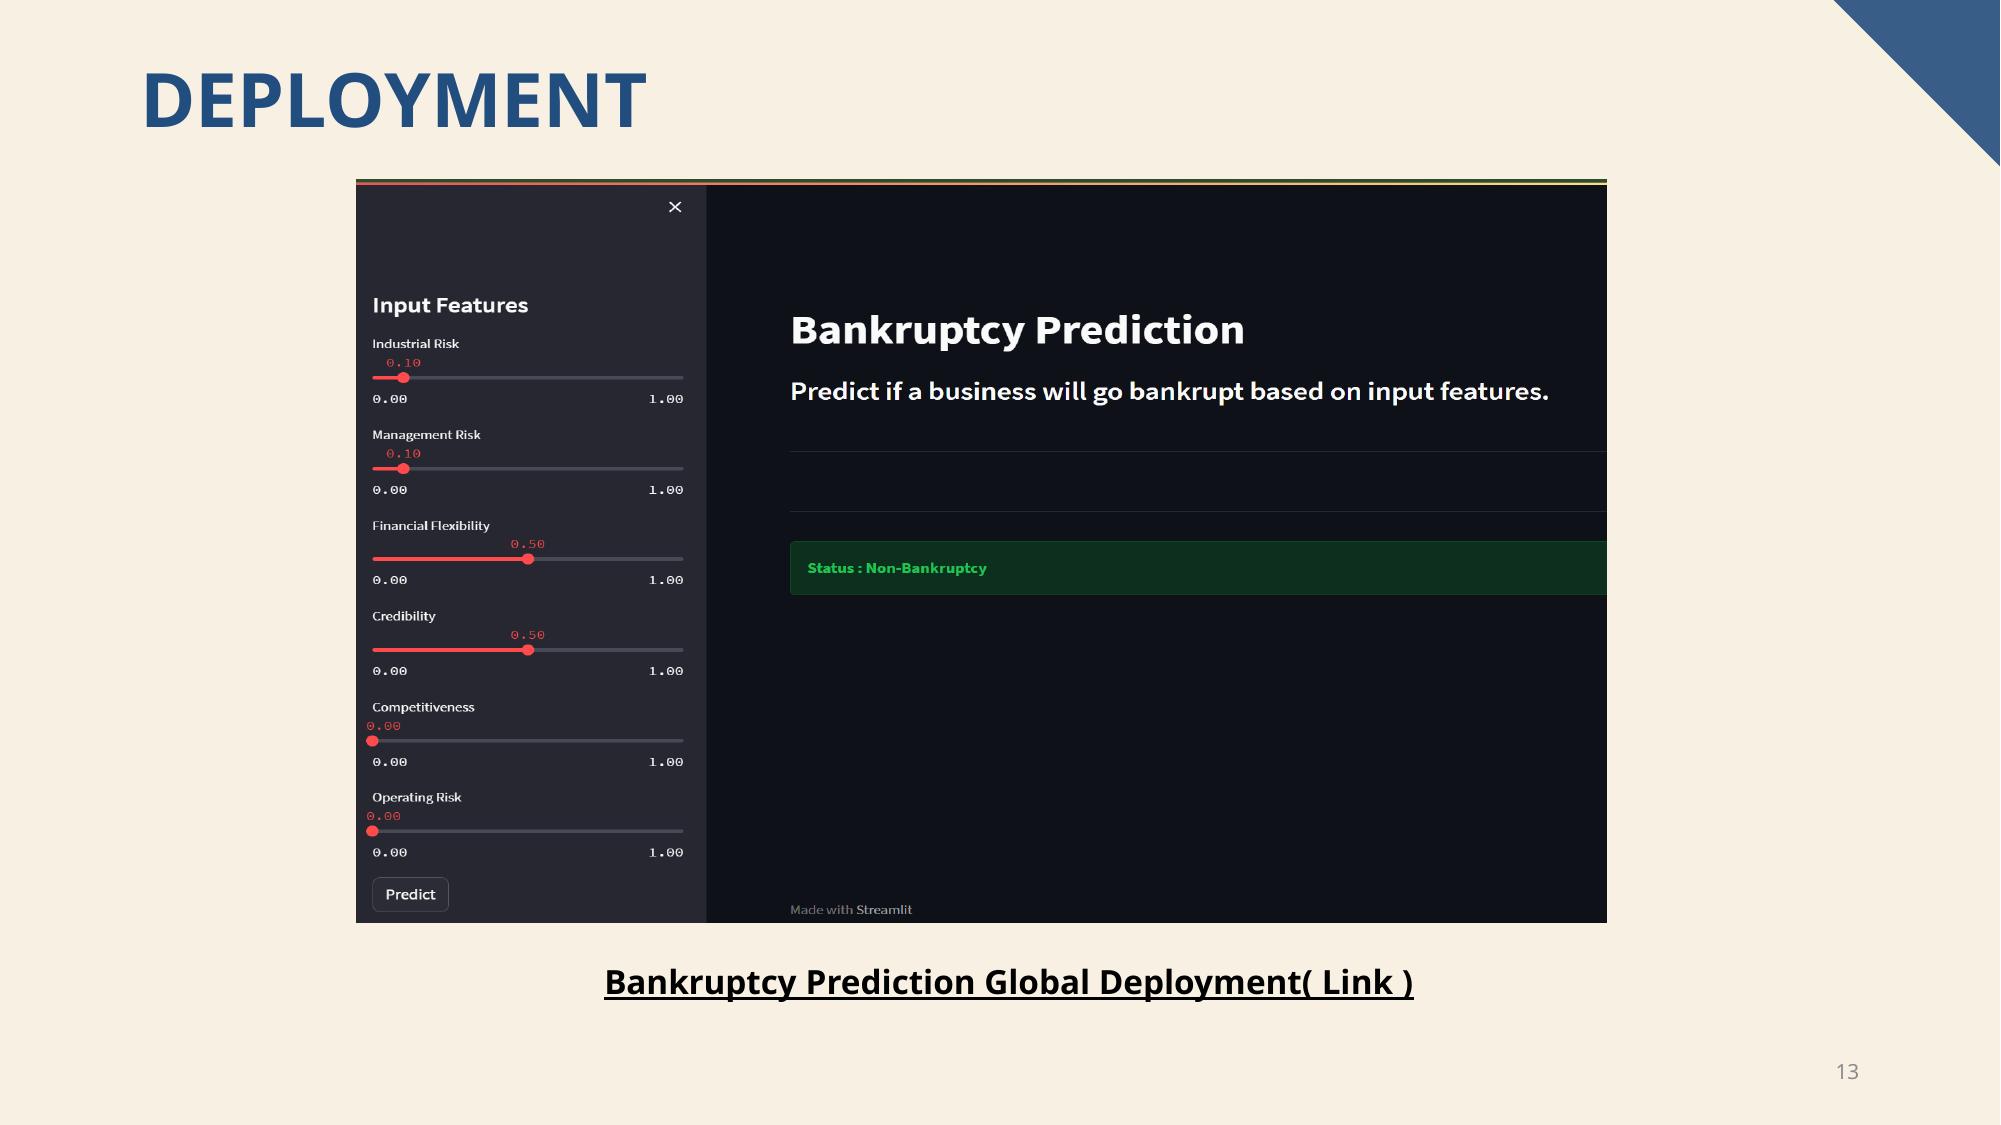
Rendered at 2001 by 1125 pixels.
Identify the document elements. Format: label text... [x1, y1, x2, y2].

picture [356, 179, 1607, 923]
text_box Bankruptcy Prediction Global Deployment( Link ) [239, 953, 1788, 1015]
slide_number 13 [1799, 1042, 1875, 1103]
title Deployment [125, 55, 1875, 179]
